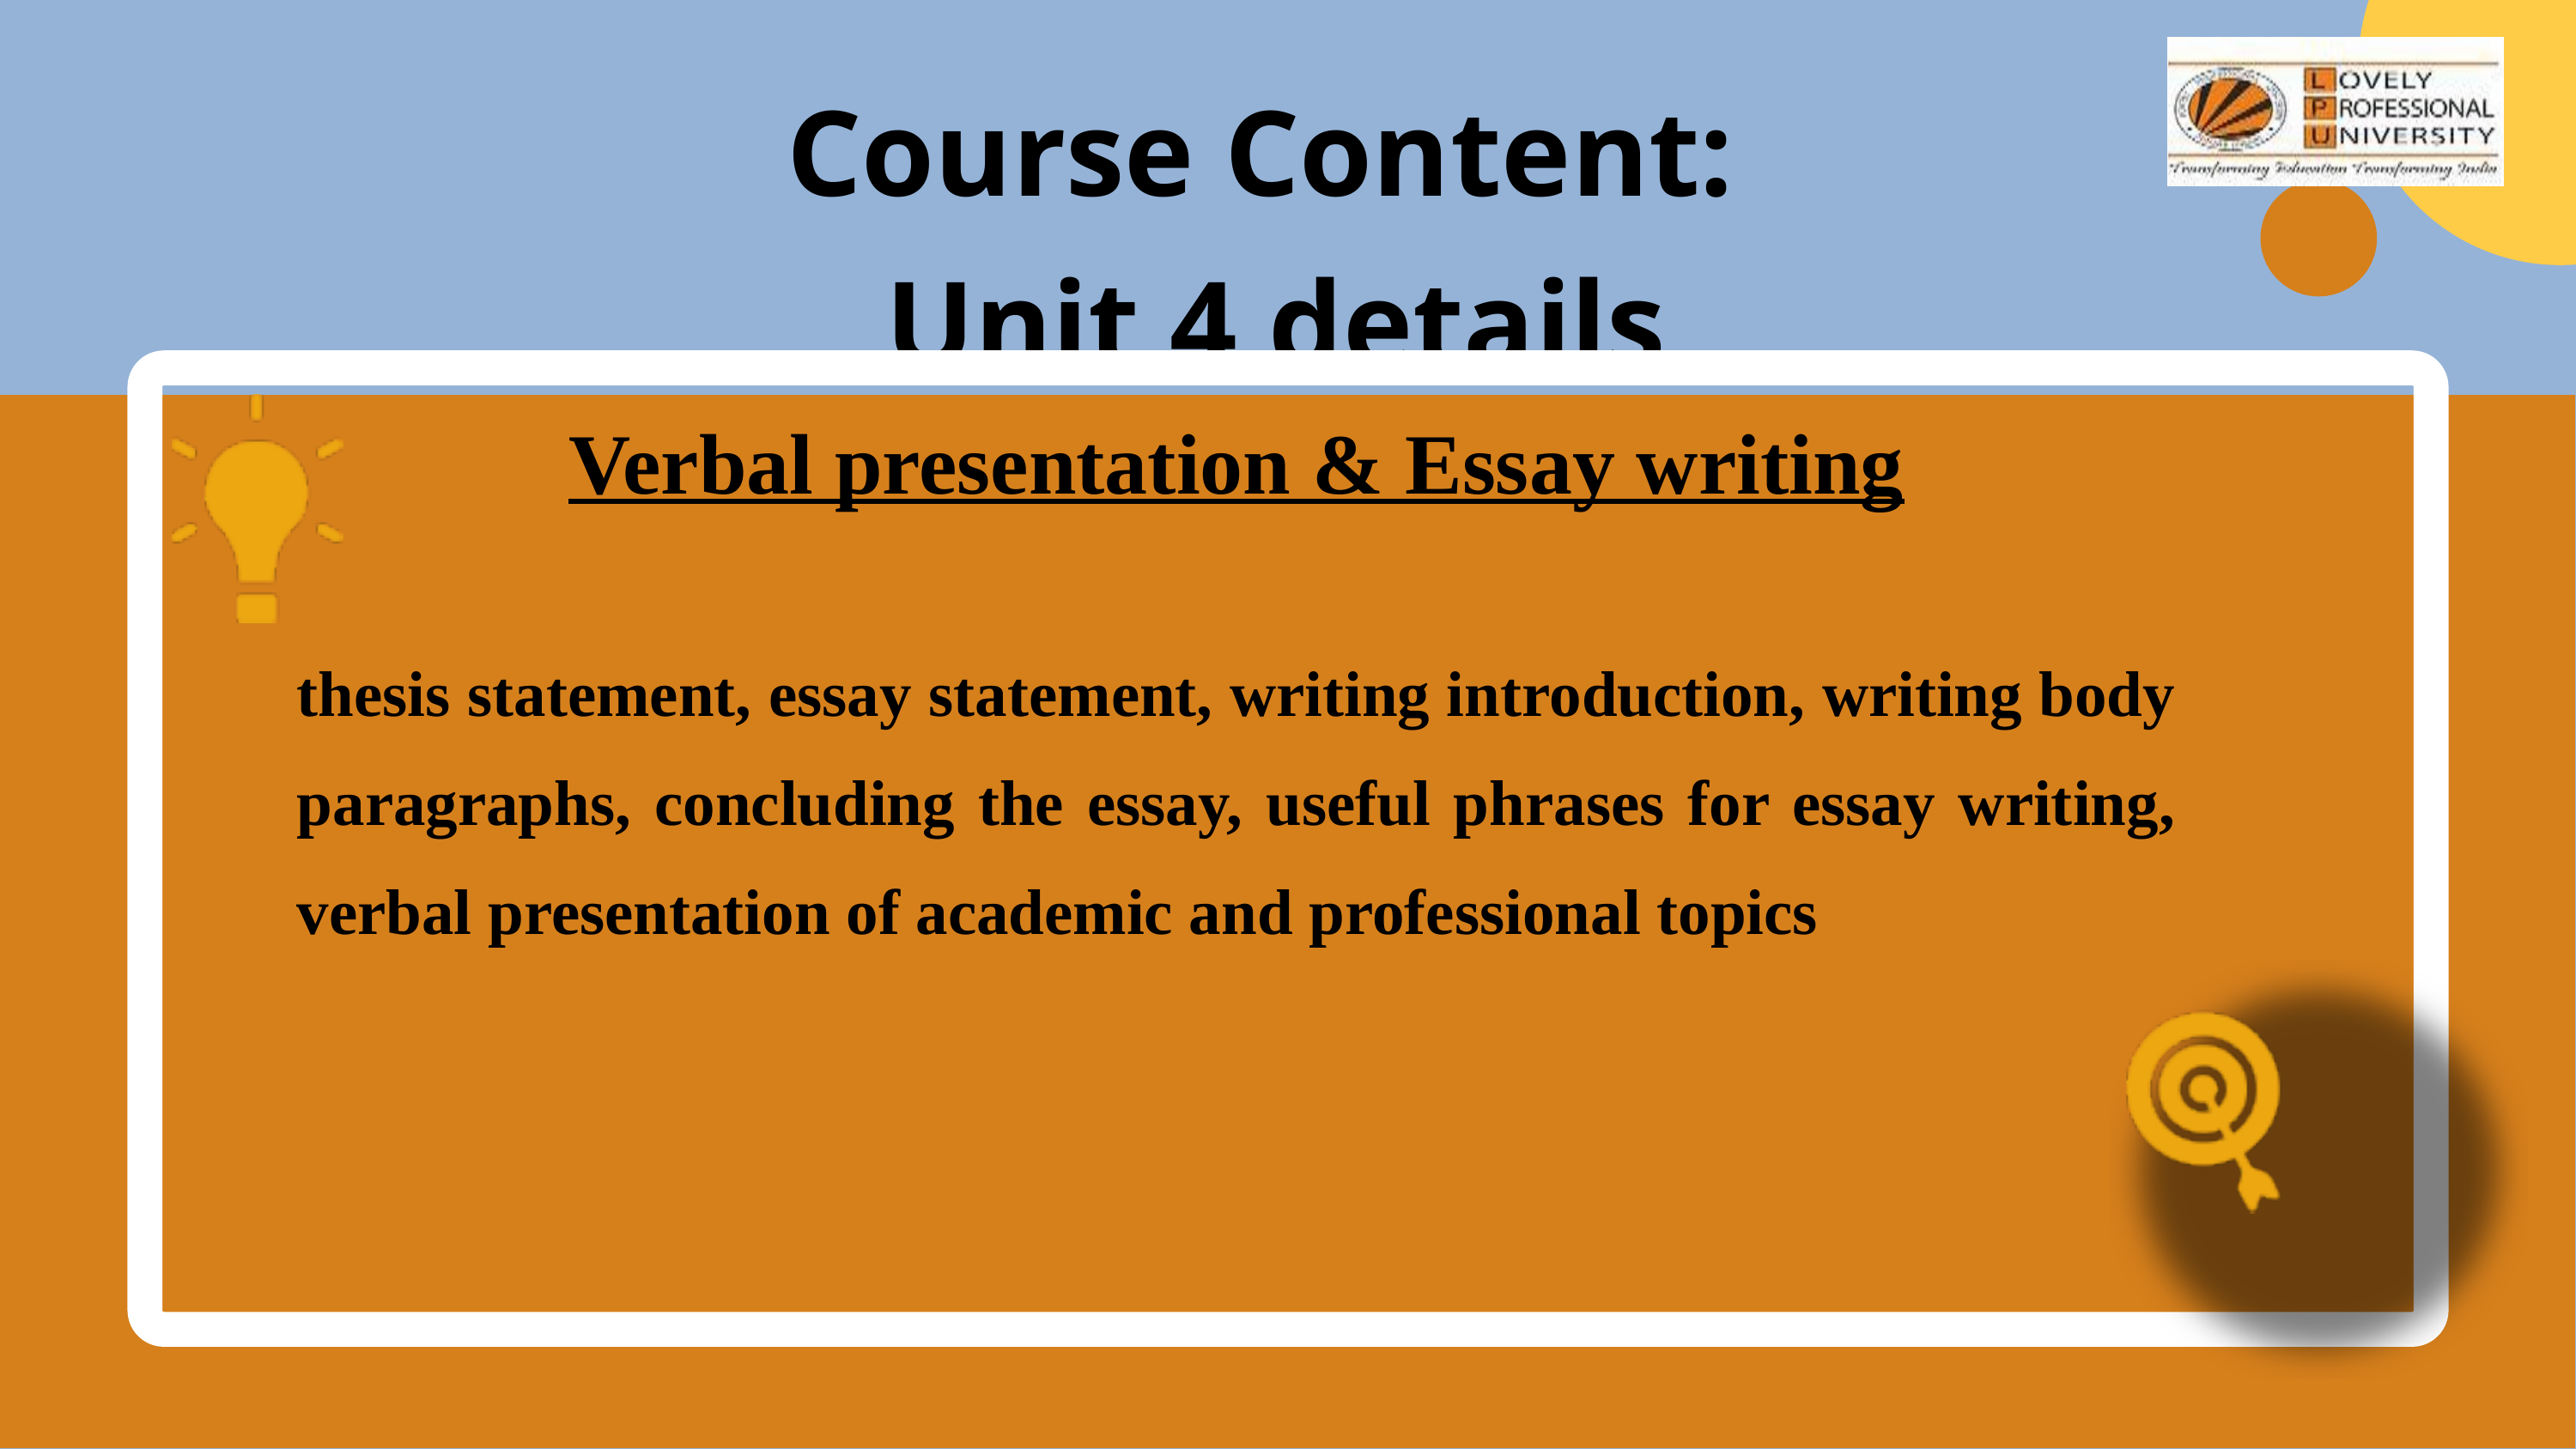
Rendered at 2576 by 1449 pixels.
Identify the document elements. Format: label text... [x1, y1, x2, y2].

picture [2167, 37, 2504, 186]
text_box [0, 377, 2576, 1449]
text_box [144, 347, 2432, 1330]
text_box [2358, 0, 2576, 266]
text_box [2260, 193, 2378, 297]
text_box Course Content: Unit 4 details [296, 48, 2256, 344]
